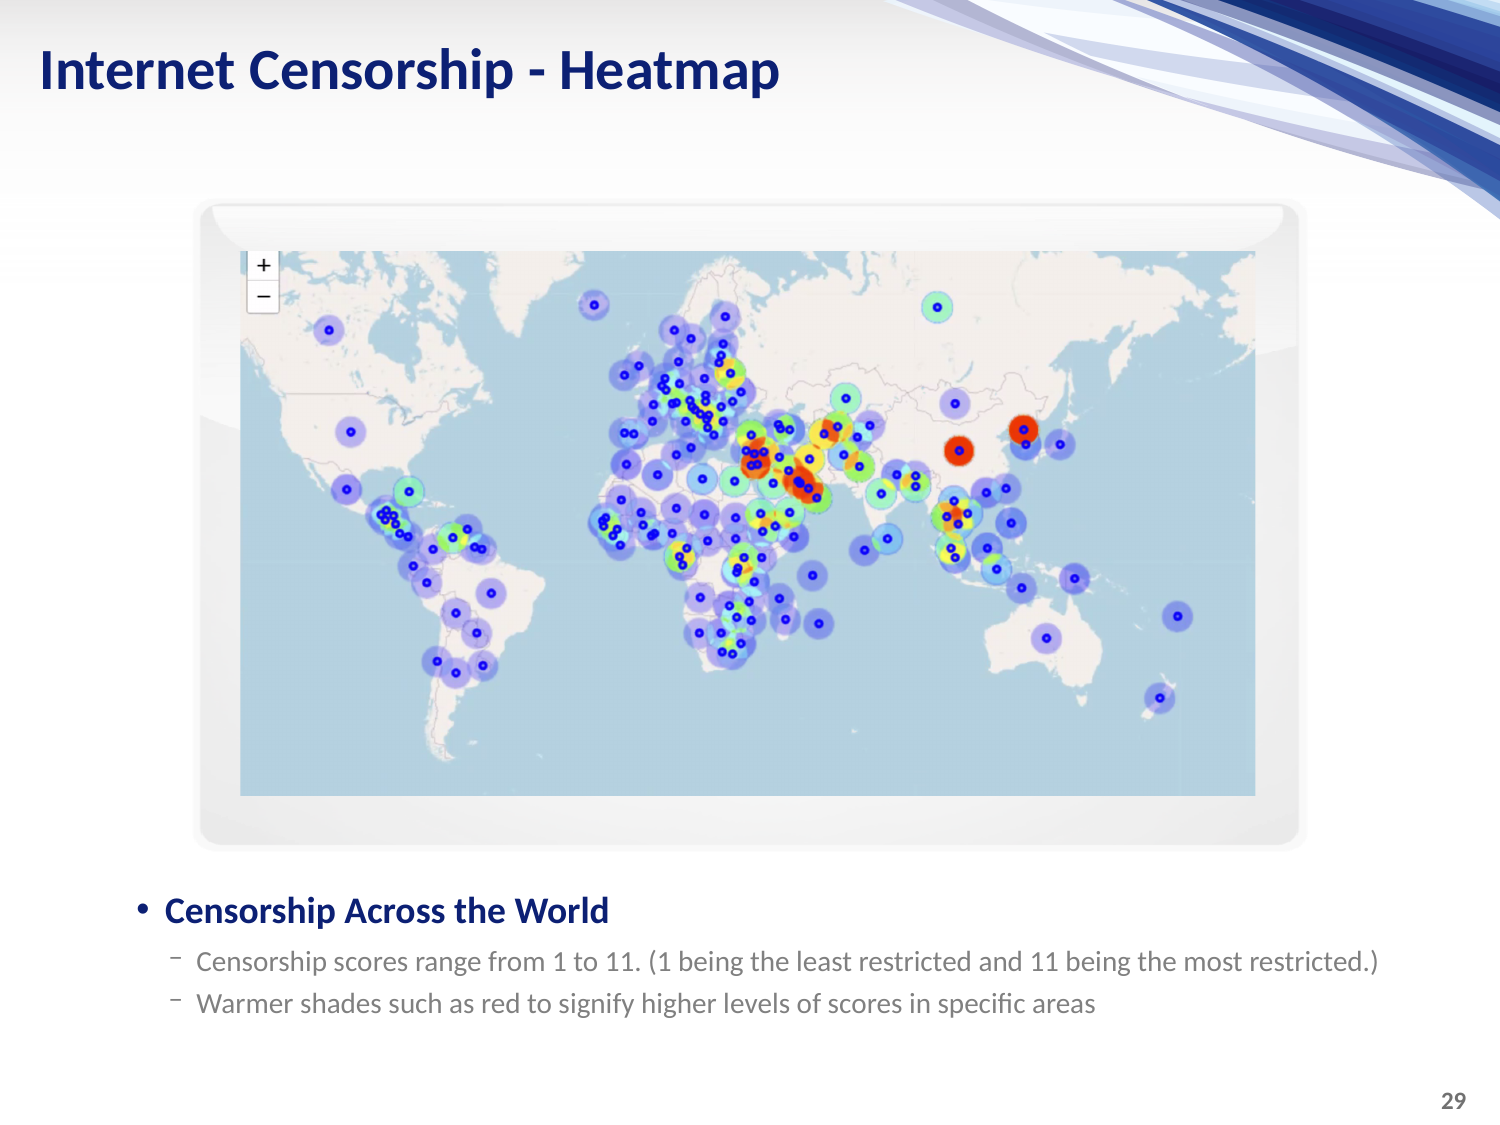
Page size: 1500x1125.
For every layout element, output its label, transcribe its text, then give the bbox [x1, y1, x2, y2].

picture [0, 0, 1500, 1125]
text_box Censorship Across the World Censorship scores range from 1 to 11. (1 being the least restricted and 11 being the most restricted.) Warmer shades such as red to signify higher levels of scores in specific areas [121, 886, 1435, 1027]
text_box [179, 192, 1321, 852]
title Internet Censorship - Heatmap [24, 37, 1417, 125]
